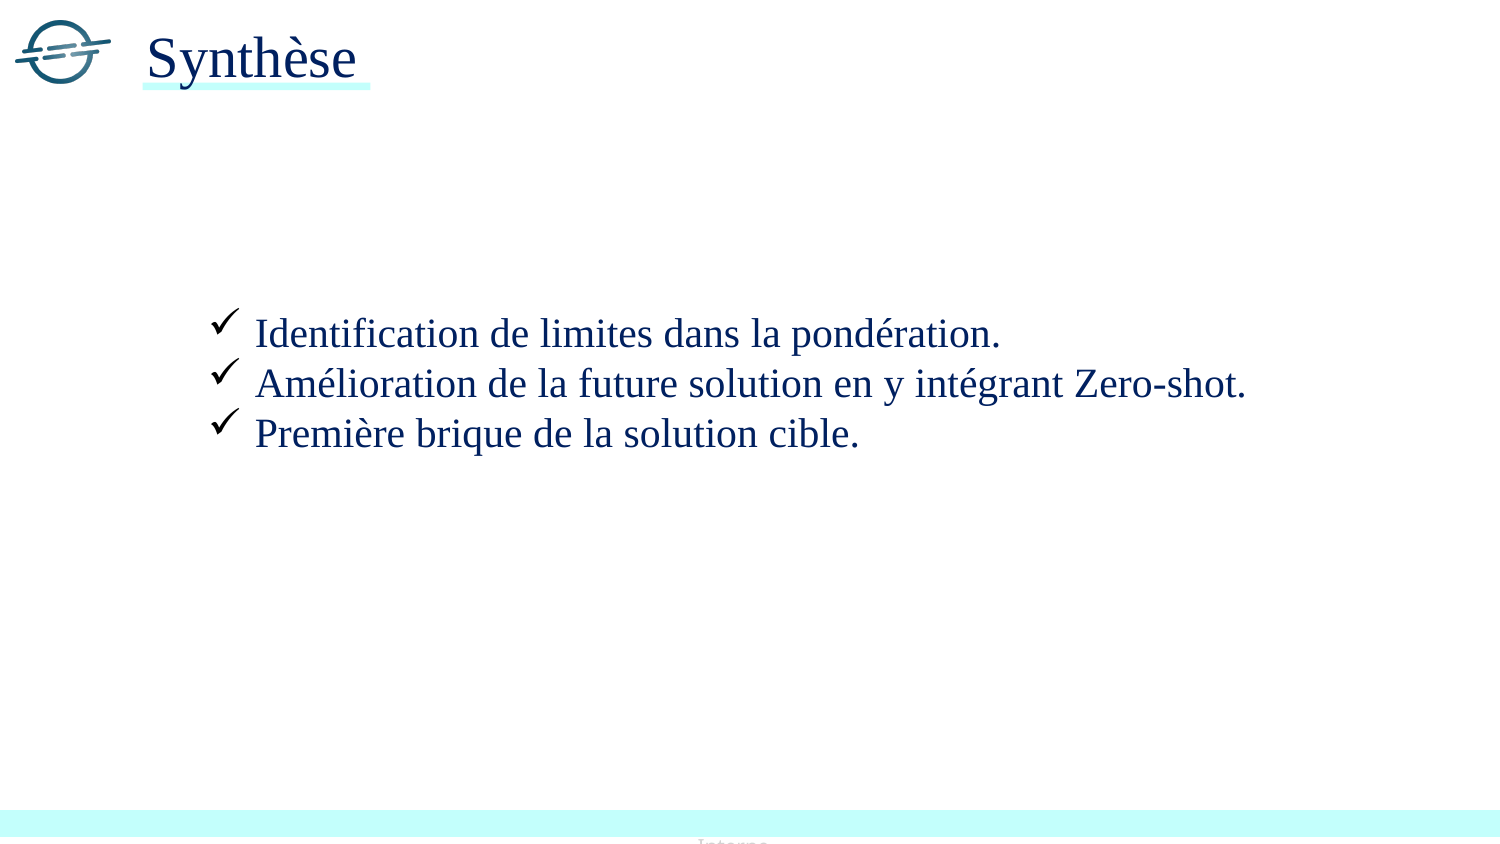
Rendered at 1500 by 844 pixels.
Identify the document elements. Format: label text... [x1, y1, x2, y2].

text_box [0, 810, 1500, 837]
title Synthèse [131, 4, 1004, 92]
picture [15, 20, 111, 84]
text_box Identification de limites dans la pondération. Amélioration de la future solution en y intégrant Zero-shot. Première brique de la solution cible. [193, 298, 1307, 464]
